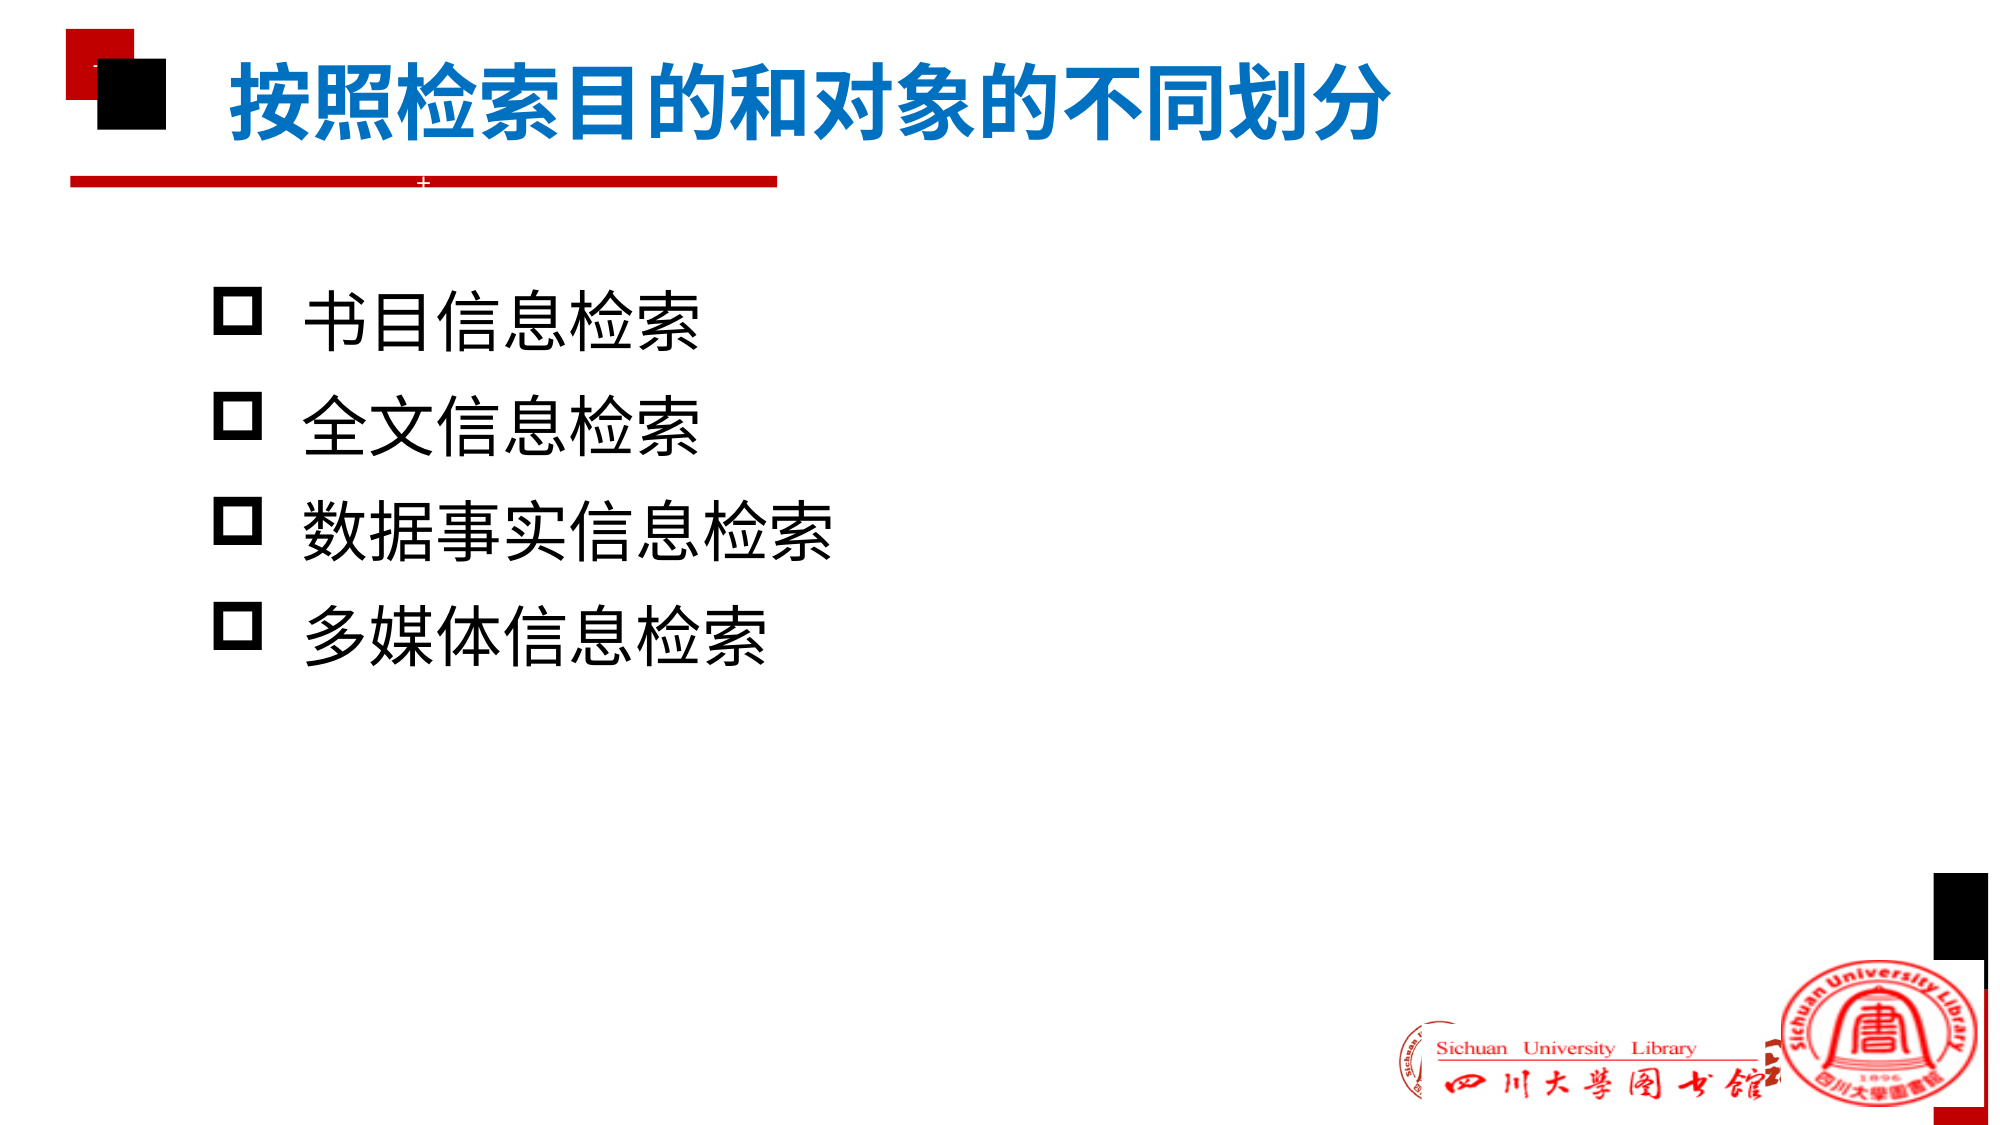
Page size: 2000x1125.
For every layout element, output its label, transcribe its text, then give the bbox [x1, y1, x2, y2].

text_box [1421, 960, 1985, 1114]
picture [1398, 1019, 1421, 1104]
text_box 按照检索目的和对象的不同划分 书目信息检索 全文信息检索 数据事实信息检索 多媒体信息检索 [43, 42, 1879, 917]
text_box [30, 23, 1237, 94]
